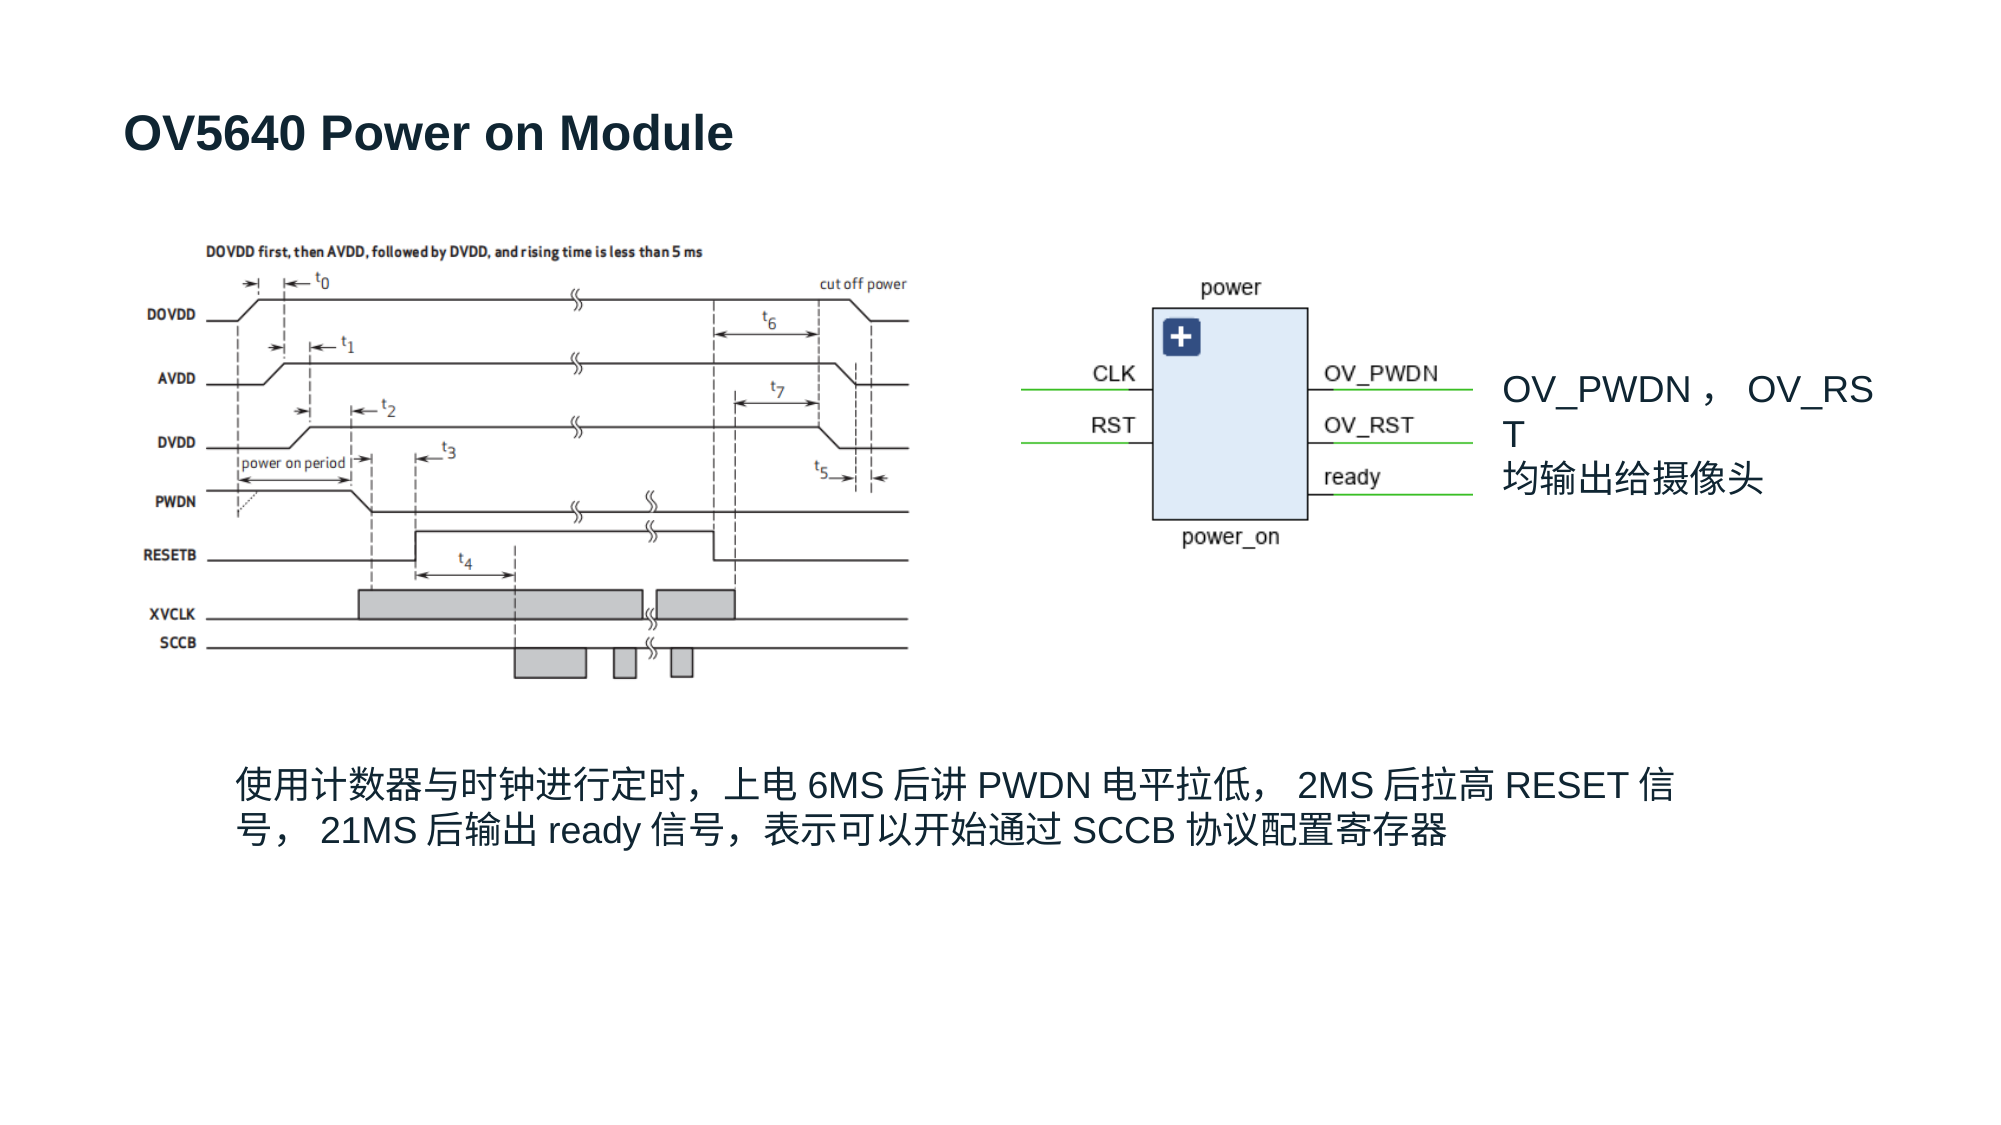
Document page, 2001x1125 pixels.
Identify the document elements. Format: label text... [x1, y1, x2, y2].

text_box OV_PWDN，OV_RST 均输出给摄像头 [1487, 357, 1901, 507]
picture [1021, 256, 1473, 582]
text_box 使用计数器与时钟进行定时，上电6MS后讲PWDN电平拉低，2MS后拉高RESET信号，21MS后输出ready信号，表示可以开始通过SCCB协议配置寄存器 [221, 753, 1697, 858]
title OV5640 Power on Module [108, 0, 1890, 169]
picture [108, 244, 944, 698]
